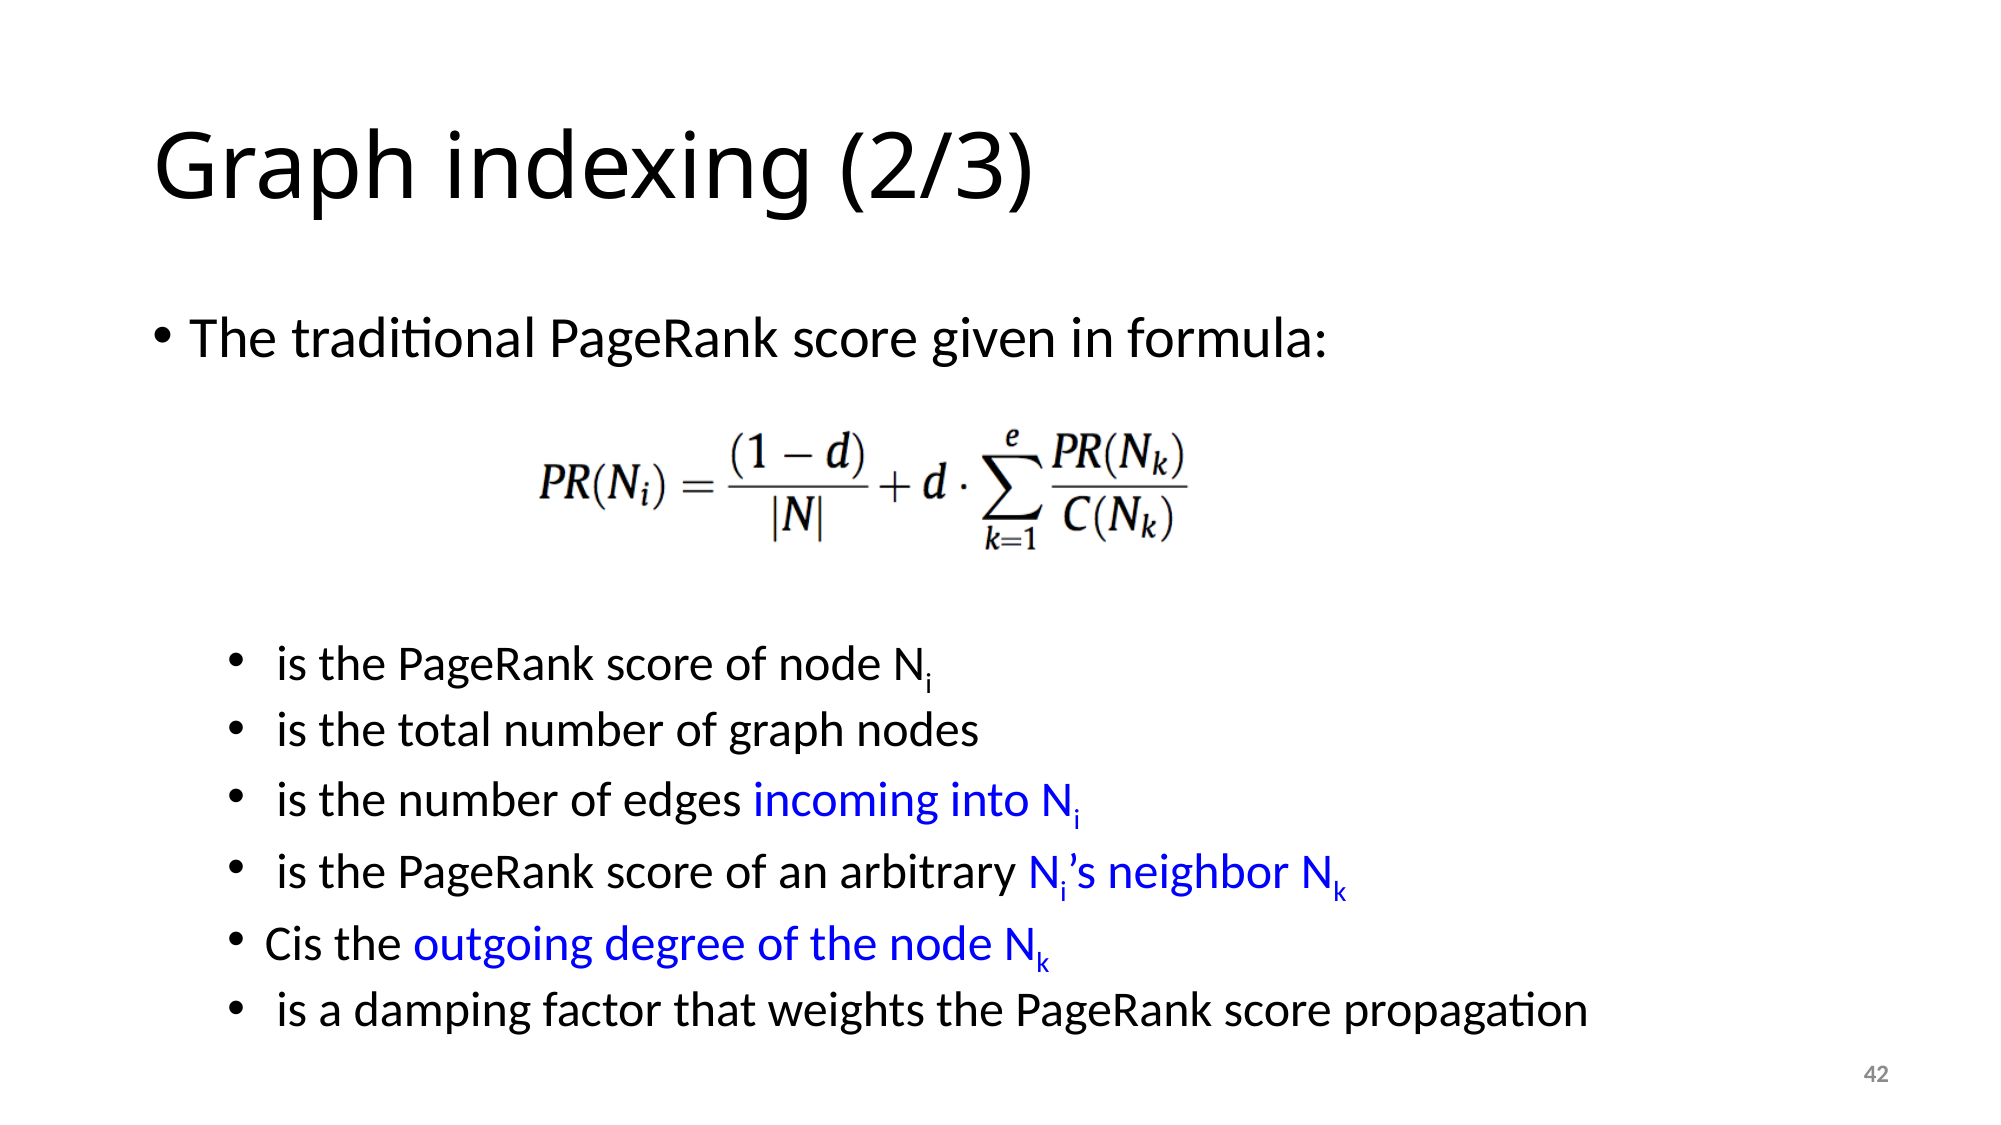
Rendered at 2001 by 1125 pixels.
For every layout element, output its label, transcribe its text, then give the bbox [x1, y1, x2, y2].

picture [531, 399, 1205, 565]
title Graph indexing (2/3) [137, 59, 1863, 278]
slide_number 42 [1454, 1042, 1905, 1103]
